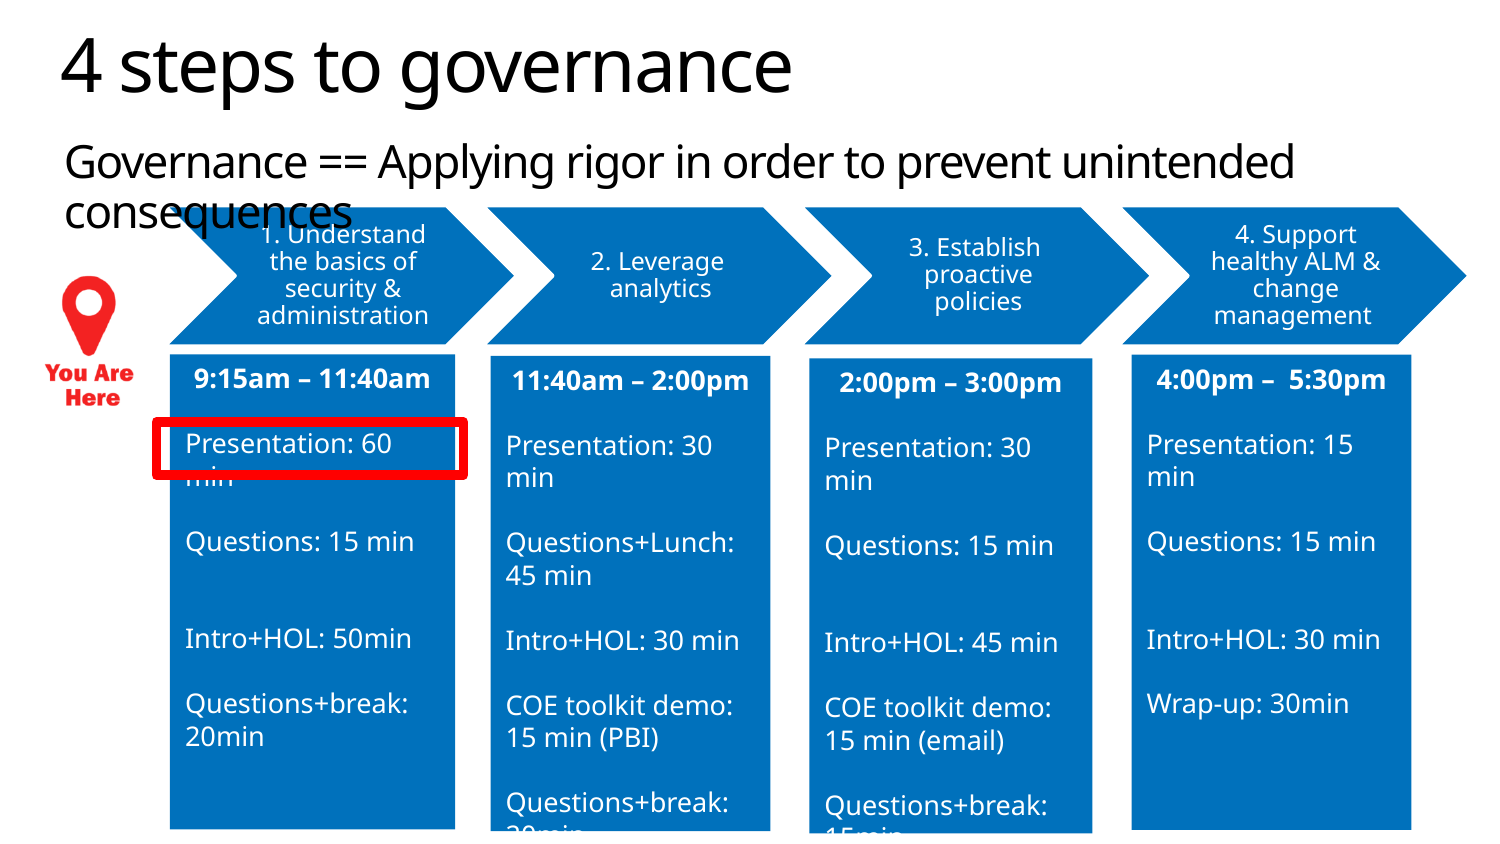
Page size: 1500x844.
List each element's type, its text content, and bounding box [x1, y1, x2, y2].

title 4 steps to governance [60, 28, 1450, 110]
text_box [154, 420, 466, 477]
text_box 2:00pm – 3:00pm Presentation: 30 min Questions: 15 min Intro+HOL: 45 min COE toolkit demo: 15 min (email) Questions+break: 15min [807, 363, 1095, 836]
picture [14, 268, 163, 417]
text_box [163, 197, 1471, 355]
text_box 11:40am – 2:00pm Presentation: 30 min Questions+Lunch: 45 min Intro+HOL: 30 min COE toolkit demo: 15 min (PBI) Questions+break: 20min [489, 363, 772, 833]
text_box 9:15am – 11:40am Presentation: 60 min Questions: 15 min Intro+HOL: 50min Questions+break: 20min [168, 363, 457, 420]
list Governance == Applying rigor in order to prevent unintended consequences [63, 139, 1471, 190]
text_box 4:00pm – 5:30pm Presentation: 15 min Questions: 15 min Intro+HOL: 30 min Wrap-up: 30min [1130, 363, 1414, 832]
text_box 9:15am – 11:40am Presentation: 60 min Questions: 15 min Intro+HOL: 50min Questions+break: 20min [168, 477, 457, 832]
